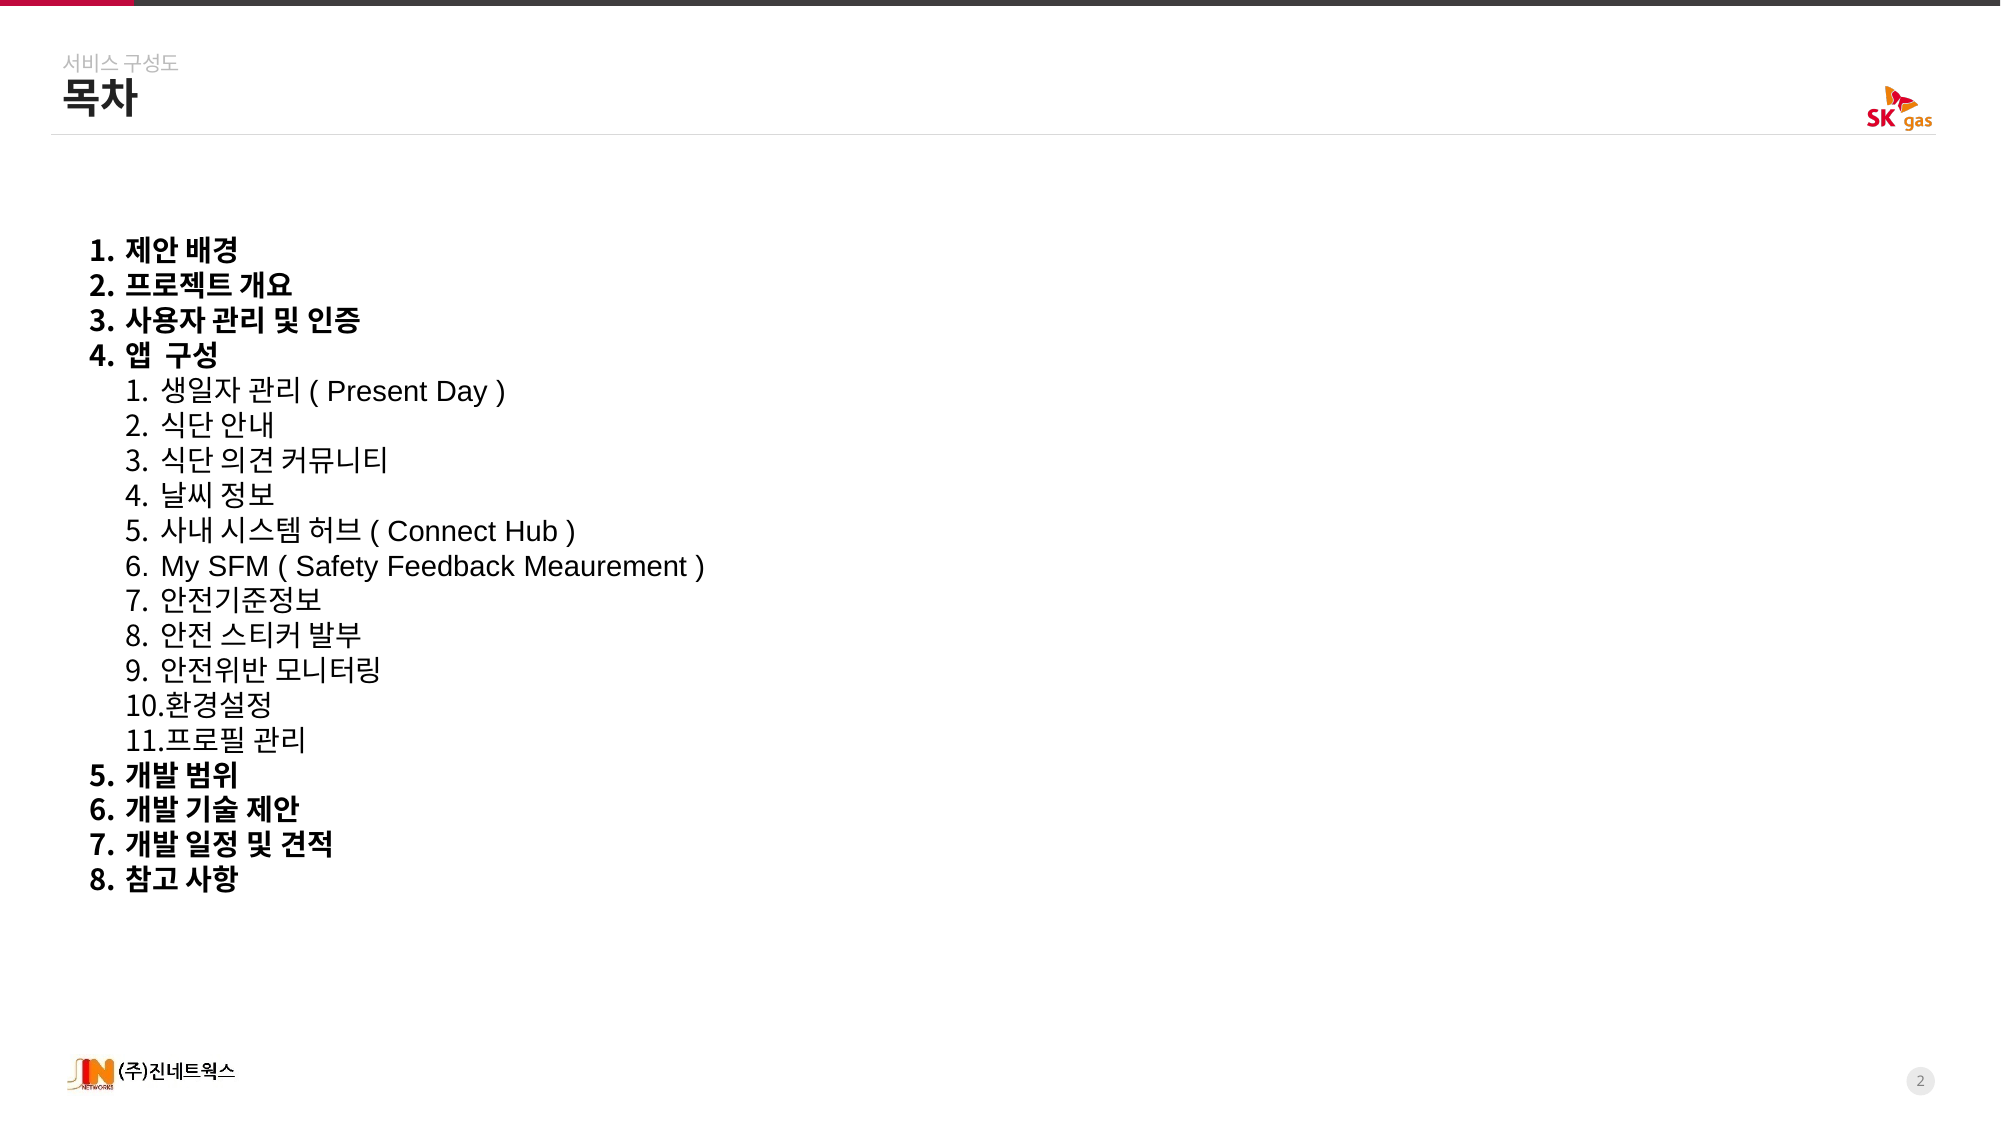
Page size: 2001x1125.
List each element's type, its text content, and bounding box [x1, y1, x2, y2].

picture [67, 1054, 269, 1096]
text_box 목차 [62, 83, 1016, 134]
picture [1867, 86, 1932, 131]
text_box 서비스 구성도 [62, 44, 516, 83]
text_box 제안 배경 프로젝트 개요 사용자 관리 및 인증 앱 구성 생일자 관리( Present Day ) 식단 안내 식단 의견 커뮤니티 날씨 정보 사내 시스템 허브( Connect Hub ) My SFM ( Safety Feedback Meaurement ) 안전기준정보 안전 스티커 발부 안전위반 모니터링 환경설정 프로필 관리 개발 범위 개발 기술 제안 개발 일정 및 견적 참고 사항 [74, 224, 938, 911]
